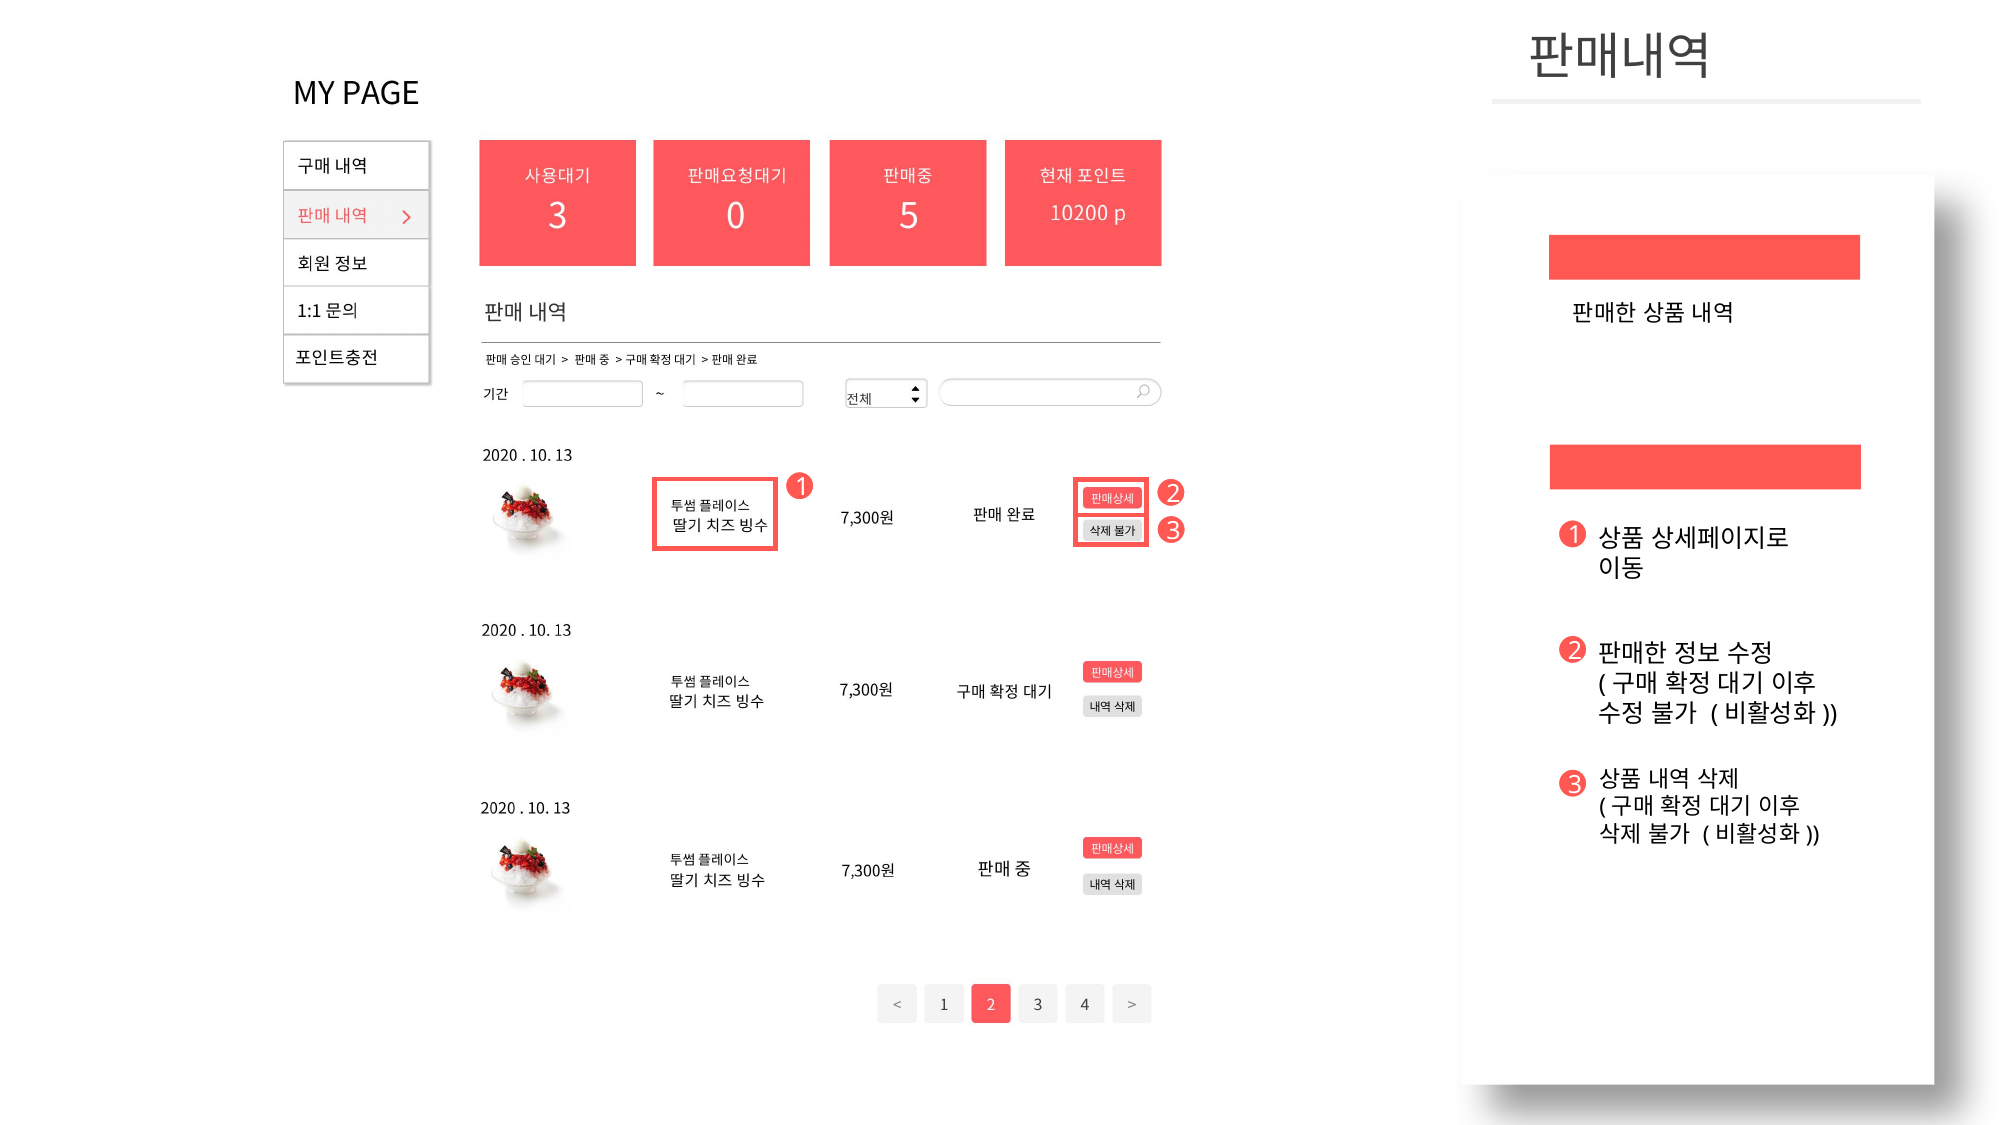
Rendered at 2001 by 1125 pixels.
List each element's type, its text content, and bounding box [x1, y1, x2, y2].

text_box 판매내역 [1527, 31, 1870, 78]
text_box 1 [1557, 518, 1584, 550]
text_box 판매한 정보 수정 (구매 확정 대기 이후 수정 불가 (비활성화)) [1584, 629, 1876, 735]
text_box 개요 [1549, 234, 1861, 280]
picture [130, 54, 1304, 1049]
text_box 상품 내역 삭제 (구매 확정 대기 이후 삭제 불가 (비활성화)) [1584, 757, 1877, 855]
text_box 2 [1557, 633, 1584, 665]
text_box 3 [1557, 767, 1584, 799]
text_box 화면설계 [1549, 444, 1861, 490]
text_box [1461, 174, 1936, 1086]
text_box 판매한 상품 내역 [1558, 290, 1854, 333]
text_box 상품 상세페이지로 이동 [1584, 515, 1833, 590]
